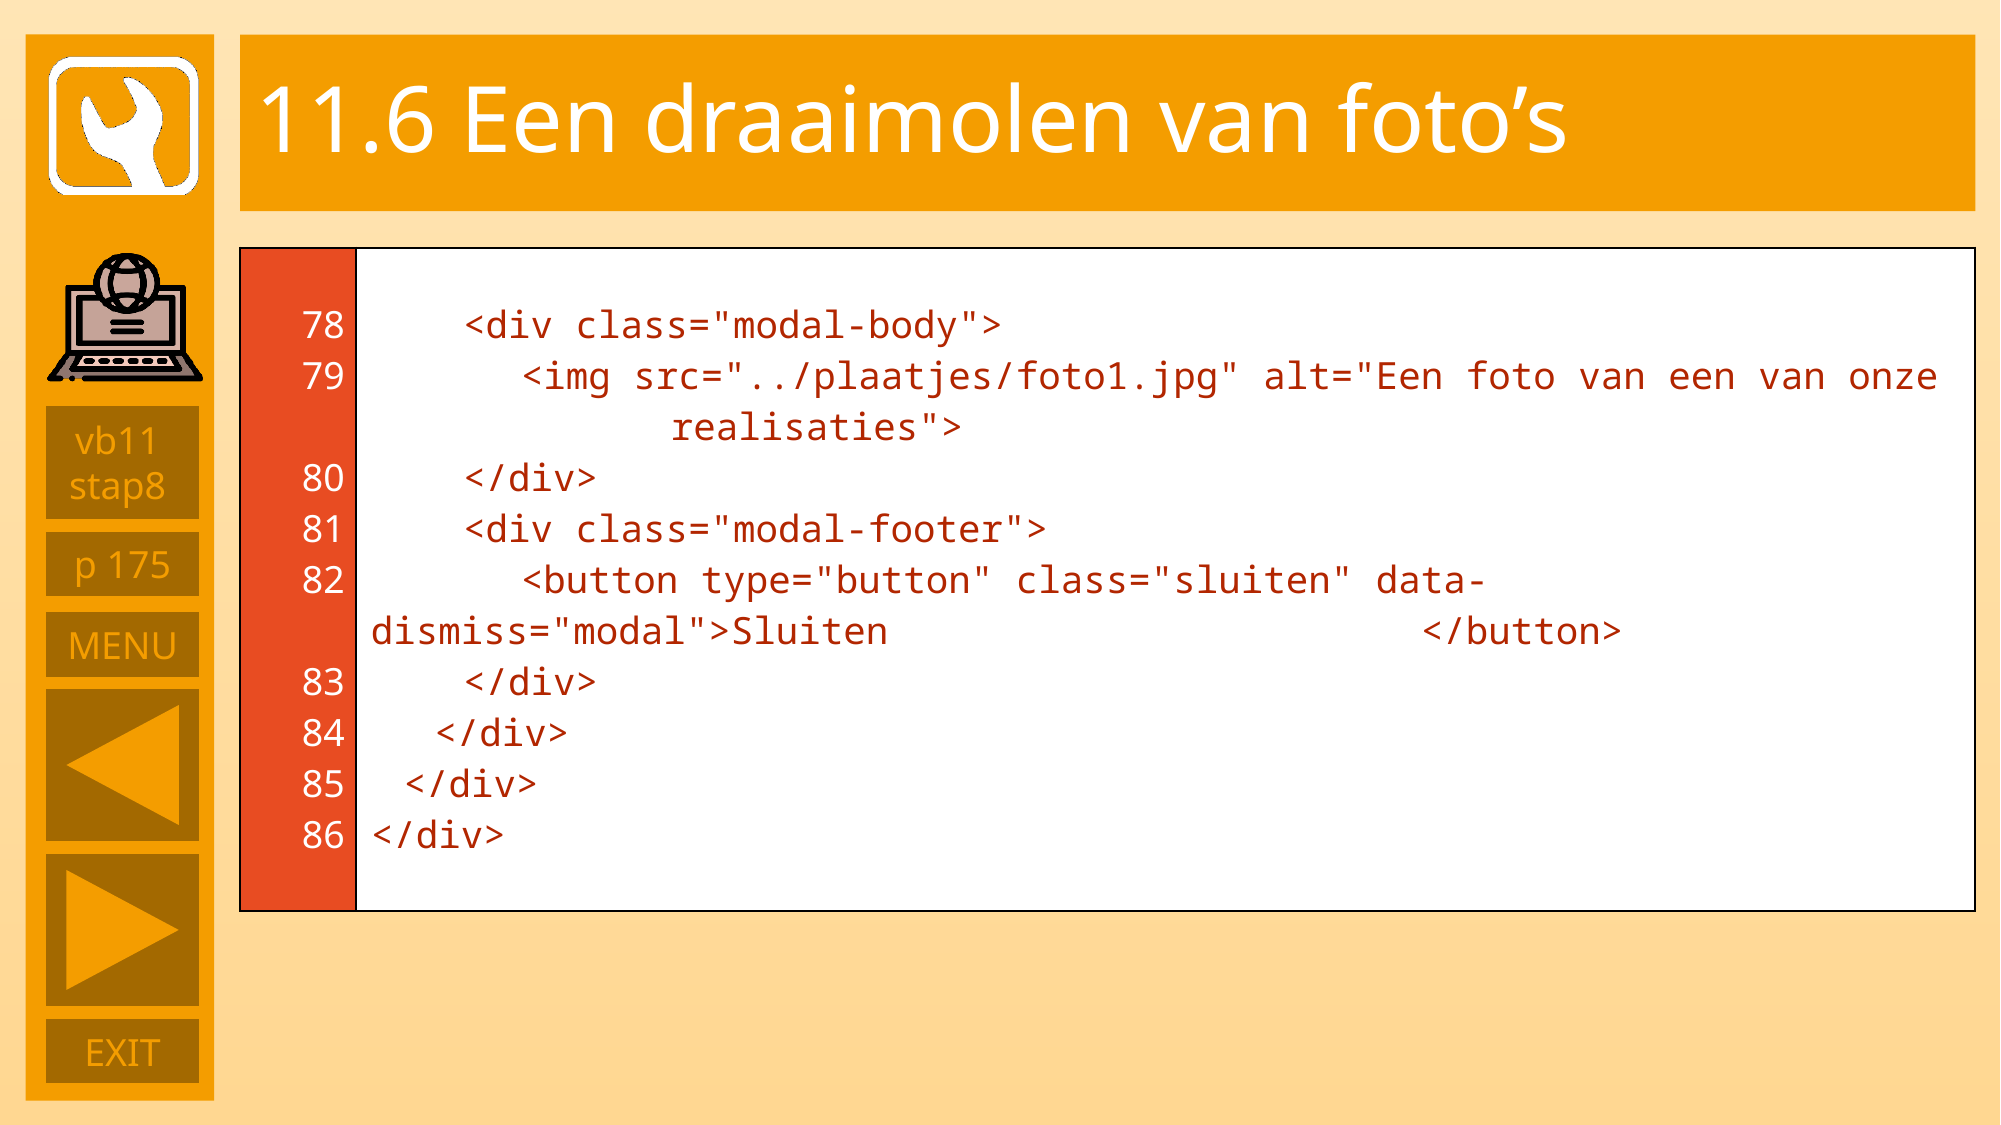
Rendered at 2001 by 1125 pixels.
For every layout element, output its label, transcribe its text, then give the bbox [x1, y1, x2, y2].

text_box [46, 854, 199, 1006]
text_box [0, 172, 25, 176]
picture [47, 245, 203, 388]
text_box [64, 703, 180, 827]
text_box [215, 172, 240, 176]
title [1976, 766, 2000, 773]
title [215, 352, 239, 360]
text_box p 175 [46, 532, 199, 596]
text_box [65, 868, 181, 992]
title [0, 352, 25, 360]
text_box [25, 33, 215, 1102]
picture [47, 55, 199, 195]
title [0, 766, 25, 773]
text_box [0, 193, 25, 199]
table_header <div class="modal-body"> <img src="../plaatjes/foto1.jpg" alt="Een foto van een van onze realisaties"> </div> <div class="modal-footer"> <button type="button" class="sluiten" data-dismiss="modal">Sluiten </button> </div> </div> </div> </div> [357, 249, 1974, 910]
text_box [1976, 172, 2000, 176]
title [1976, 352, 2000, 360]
text_box [46, 689, 199, 841]
text_box [215, 193, 240, 199]
text_box [1976, 193, 2000, 199]
text_box MENU [46, 612, 199, 677]
title 11.6 Een draaimolen van foto’s [240, 34, 1976, 212]
text_box EXIT [46, 1019, 199, 1083]
table_header 78 79 80 81 82 83 84 85 86 [241, 249, 355, 910]
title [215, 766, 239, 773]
text_box vb11 stap8 [46, 406, 199, 519]
